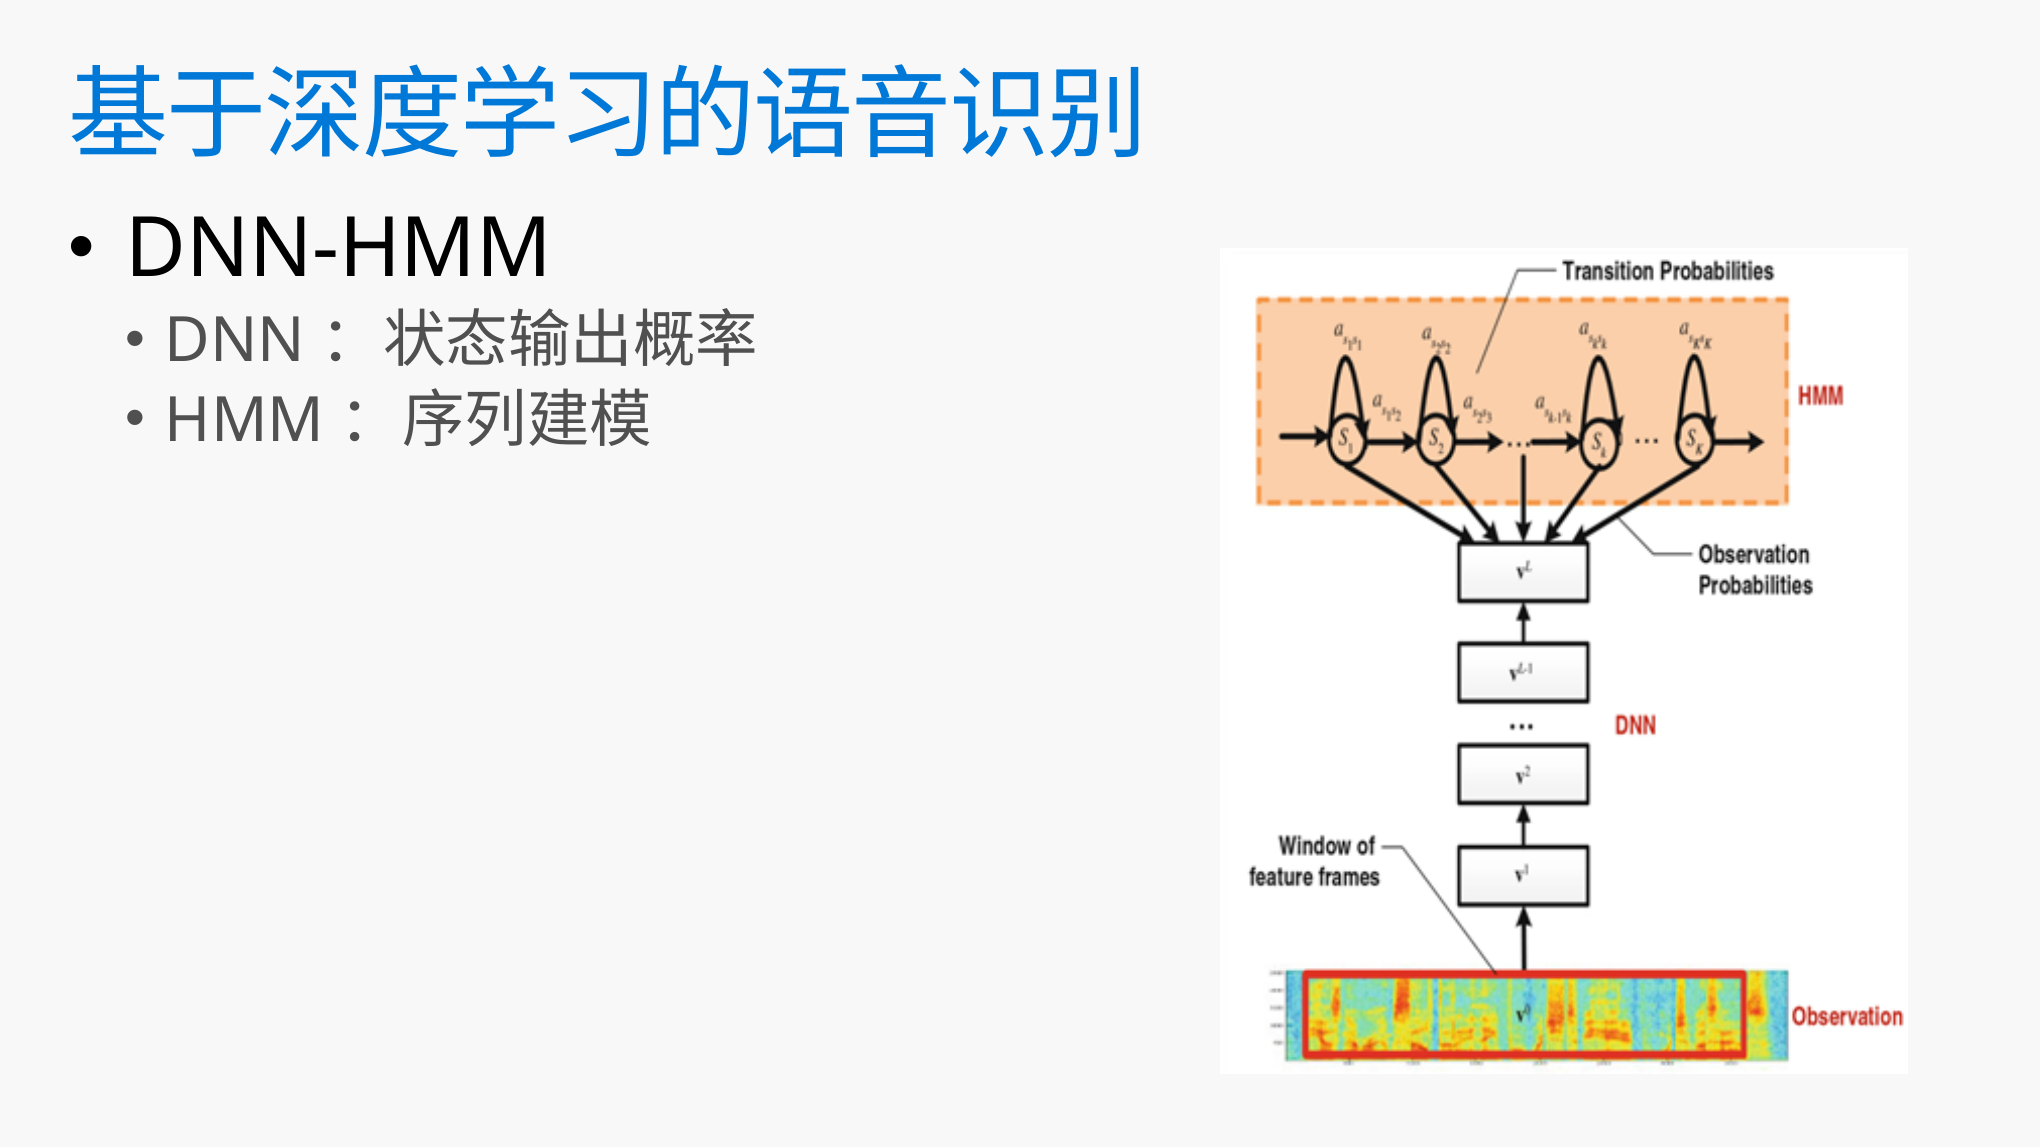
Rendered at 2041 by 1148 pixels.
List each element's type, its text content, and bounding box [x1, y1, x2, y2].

list DNN-HMM DNN：状态输出概率 HMM：序列建模 [45, 199, 970, 600]
picture [1219, 248, 1908, 1074]
title 基于深度学习的语音识别 [45, 48, 1996, 199]
